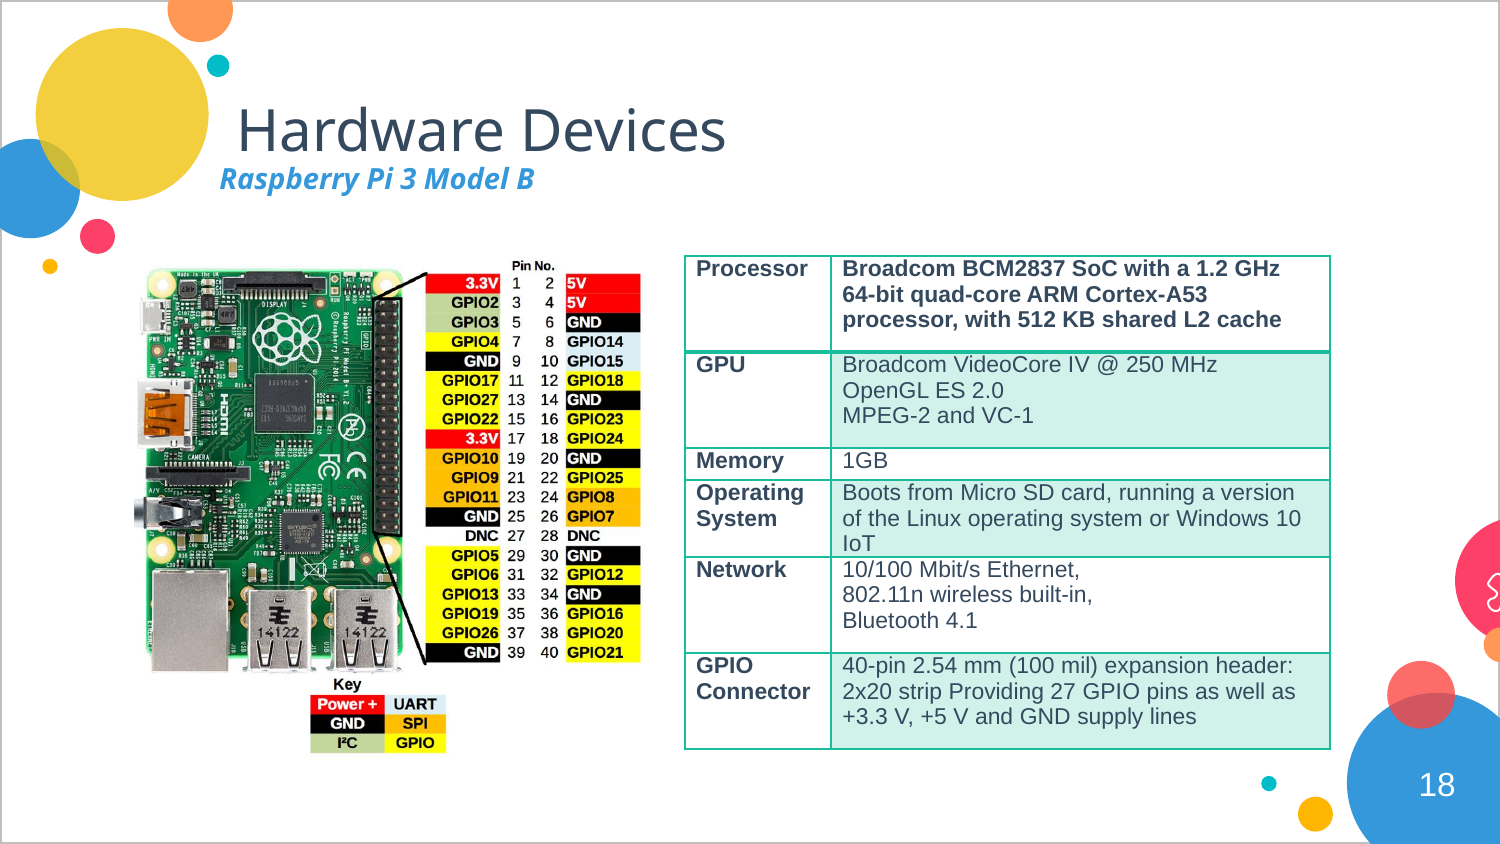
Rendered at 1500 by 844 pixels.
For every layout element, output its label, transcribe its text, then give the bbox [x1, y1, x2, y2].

table_cell Operating System [686, 481, 830, 556]
table_cell Network [686, 558, 830, 652]
table_cell GPU [686, 354, 830, 447]
table_cell Memory [686, 449, 830, 479]
title Hardware Devices [221, 77, 1331, 179]
table_cell Boots from Micro SD card, running a version of the Linux operating system or Windows 10 IoT [832, 481, 1329, 556]
slide_number 18 [1346, 692, 1500, 844]
table_cell 40-pin 2.54 mm (100 mil) expansion header: 2x20 strip Providing 27 GPIO pins as well as +3.3 V, +5 V and GND supply lines [832, 654, 1329, 748]
table_cell Broadcom VideoCore IV @ 250 MHz OpenGL ES 2.0 MPEG-2 and VC-1 [832, 354, 1329, 447]
picture [133, 257, 649, 762]
text_box Raspberry Pi 3 Model B [204, 153, 550, 204]
table_cell GPIO Connector [686, 654, 830, 748]
table_cell 10/100 Mbit/s Ethernet, 802.11n wireless built-in, Bluetooth 4.1 [832, 558, 1329, 652]
table_header Broadcom BCM2837 SoC with a 1.2 GHz 64-bit quad-core ARM Cortex-A53 processor, with 512 KB shared L2 cache [832, 257, 1329, 350]
table_cell 1GB [832, 449, 1329, 479]
table_header Processor [686, 257, 830, 350]
